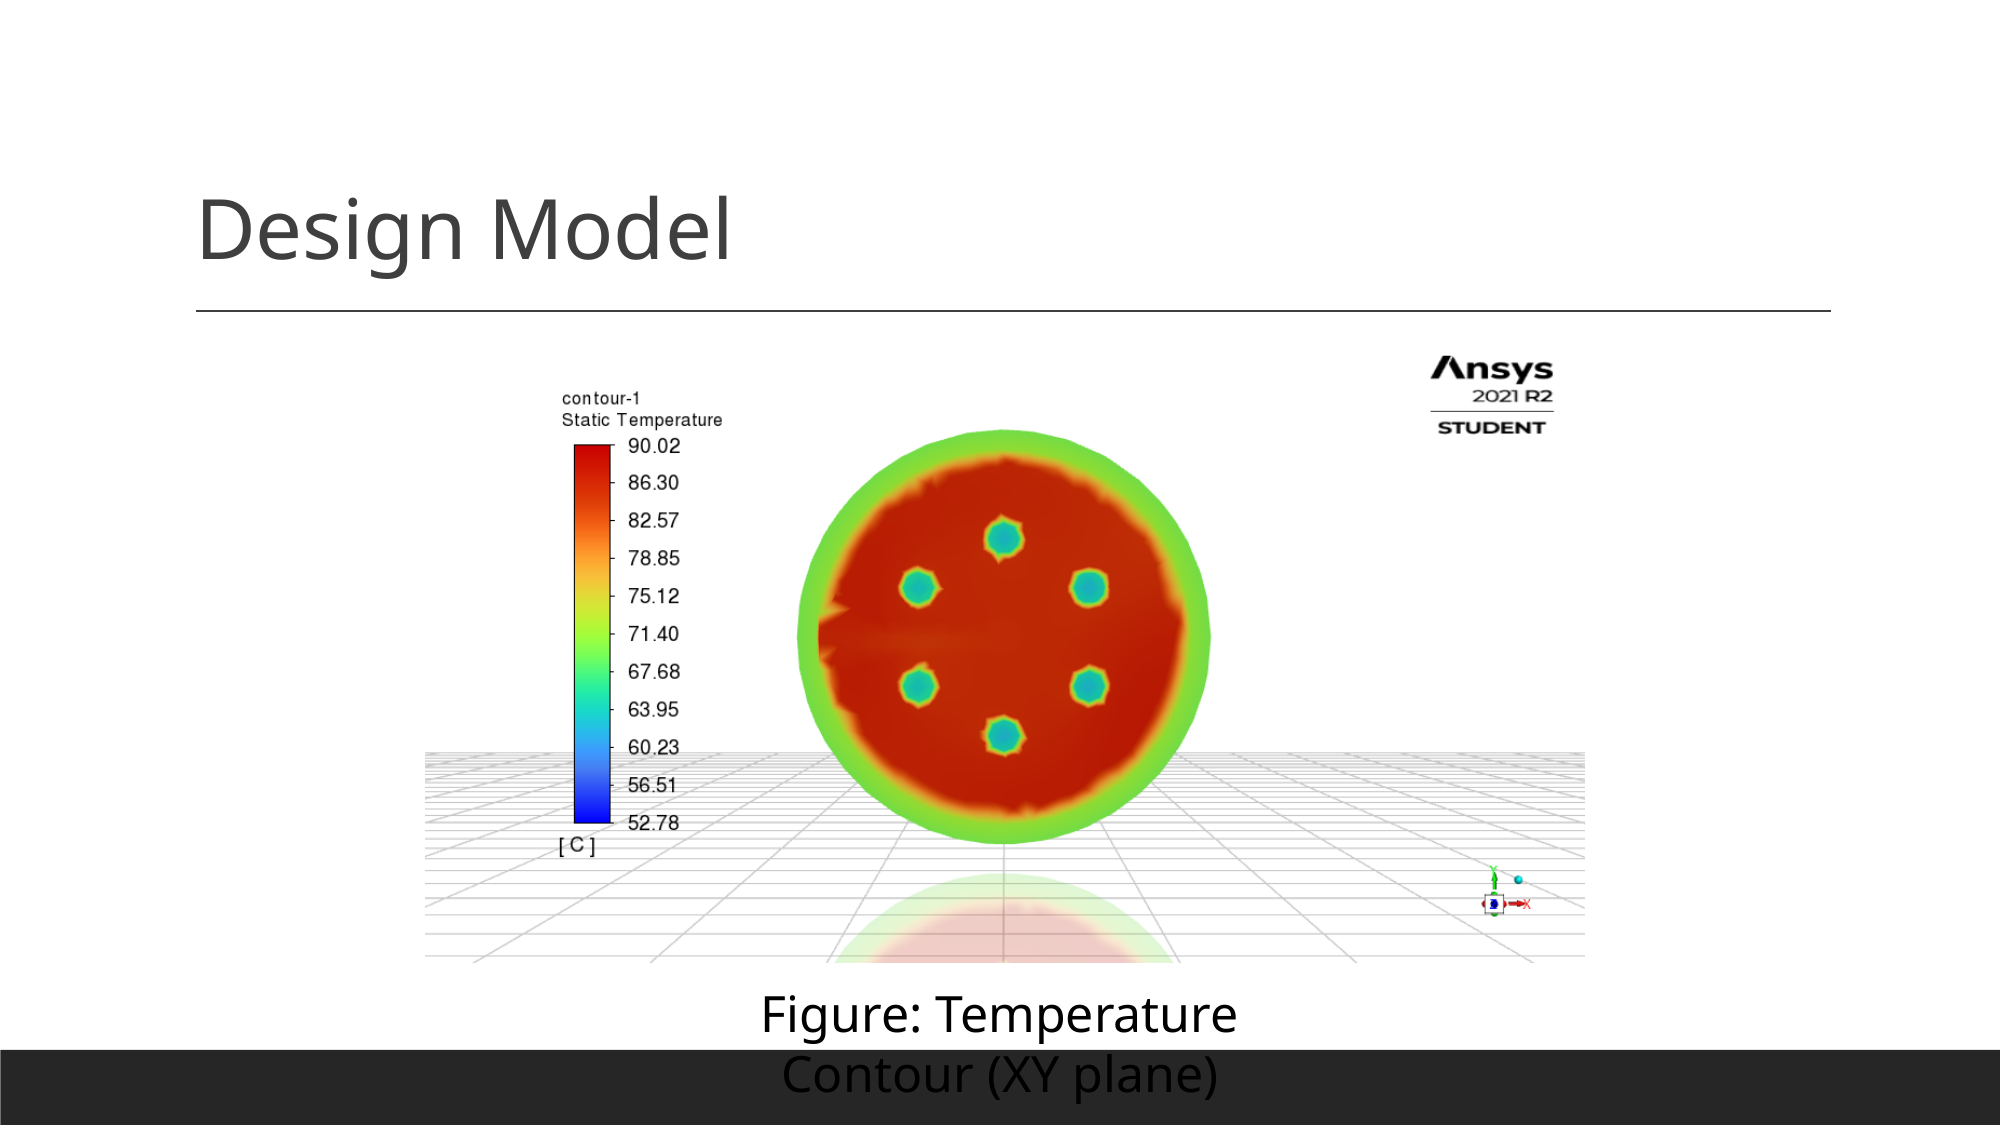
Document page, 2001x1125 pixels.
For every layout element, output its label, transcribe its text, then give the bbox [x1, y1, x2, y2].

title Design Model [180, 47, 1830, 285]
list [424, 345, 1585, 963]
text_box Figure: Temperature Contour (XY plane) [662, 974, 1338, 1110]
